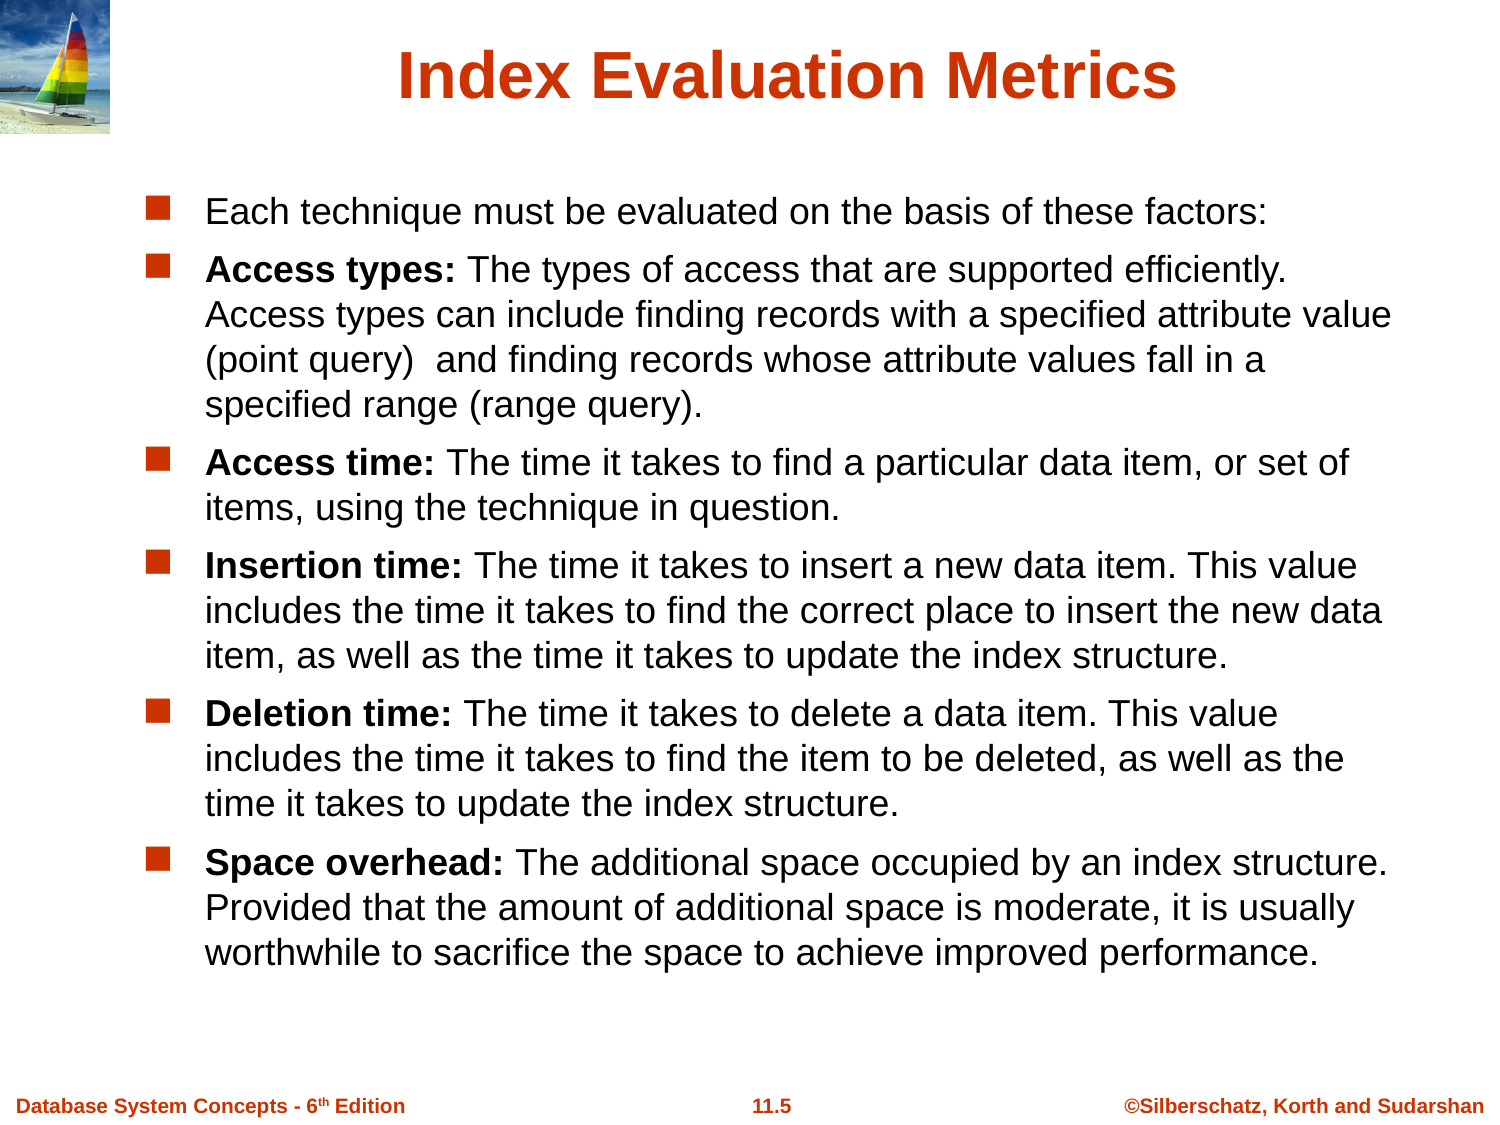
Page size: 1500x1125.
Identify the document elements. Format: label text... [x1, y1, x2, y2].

list Each technique must be evaluated on the basis of these factors: Access types: The types of access that are supported efficiently. Access types can include finding records with a specified attribute value (point query) and finding records whose attribute values fall in a specified range (range query). Access time: The time it takes to find a particular data item, or set of items, using the technique in question. Insertion time: The time it takes to insert a new data item. This value includes the time it takes to find the correct place to insert the new data item, as well as the time it takes to update the index structure. Deletion time: The time it takes to delete a data item. This value includes the time it takes to find the item to be deleted, as well as the time it takes to update the index structure. Space overhead: The additional space occupied by an index structure. Provided that the amount of additional space is moderate, it is usually worthwhile to sacrifice the space to achieve improved performance. [133, 179, 1415, 985]
title Index Evaluation Metrics [125, 18, 1452, 120]
picture [0, 0, 110, 134]
